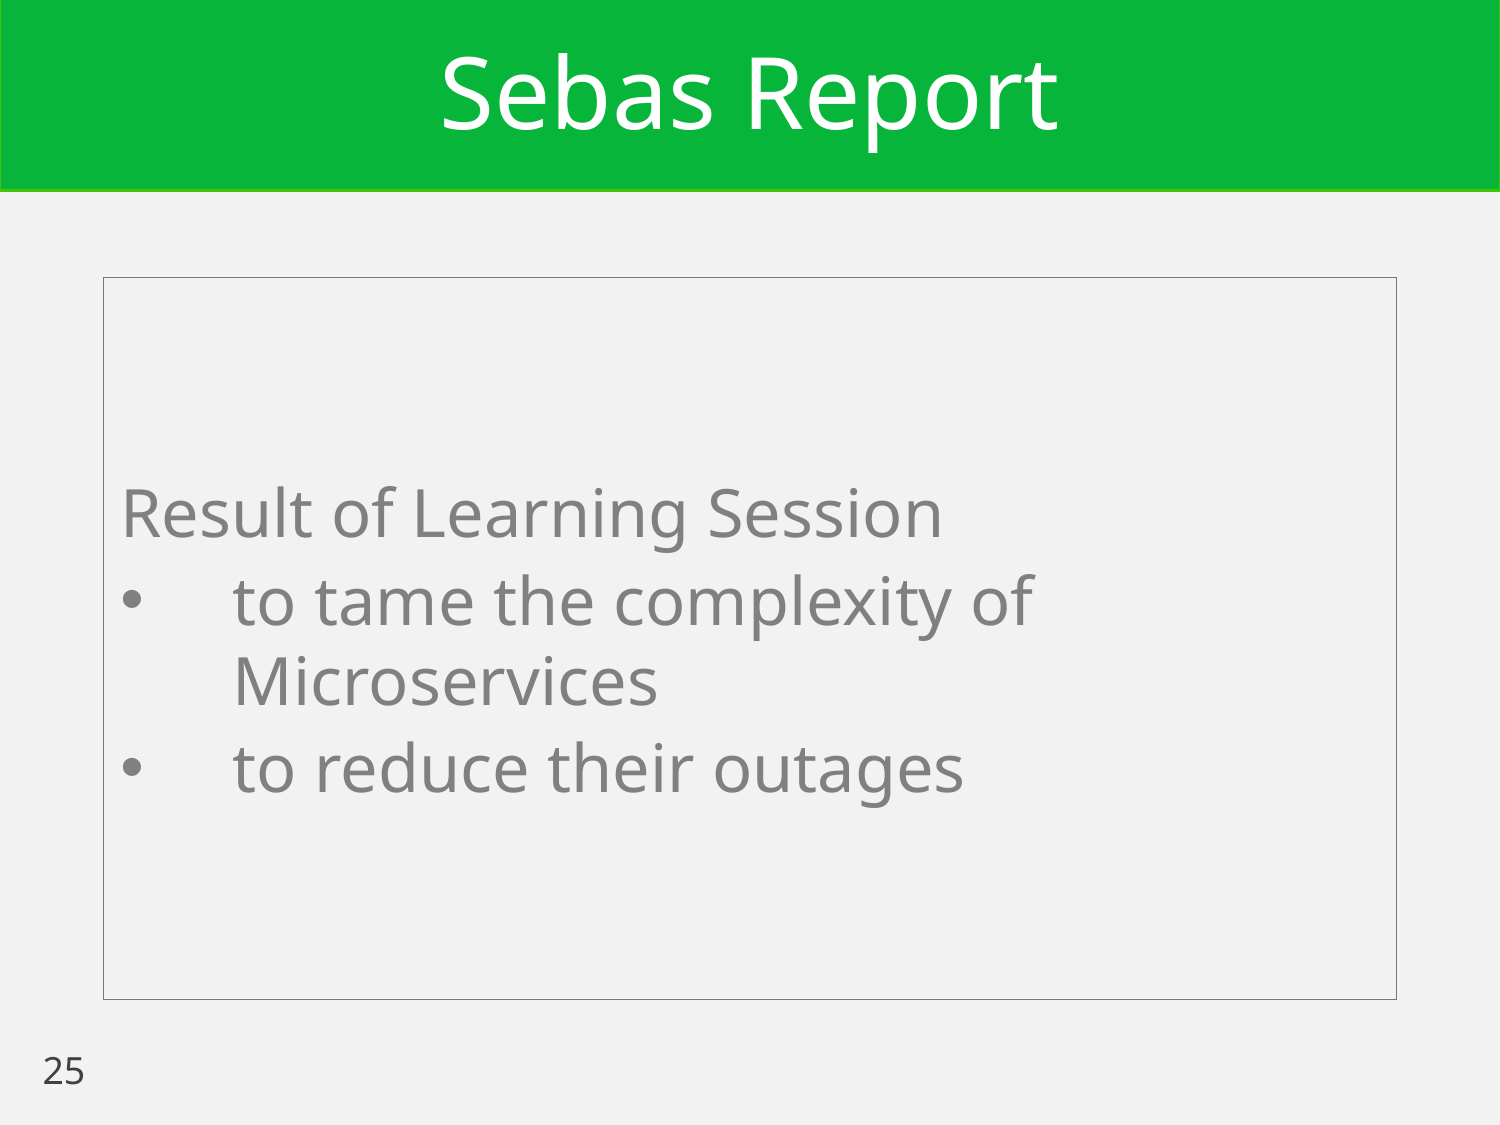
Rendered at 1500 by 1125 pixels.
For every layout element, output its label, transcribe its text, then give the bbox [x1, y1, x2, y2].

slide_number 25 [27, 1042, 146, 1102]
list Result of Learning Session to tame the complexity of Microservices to reduce their outages [103, 277, 1397, 1000]
title Sebas Report [0, 53, 1500, 140]
